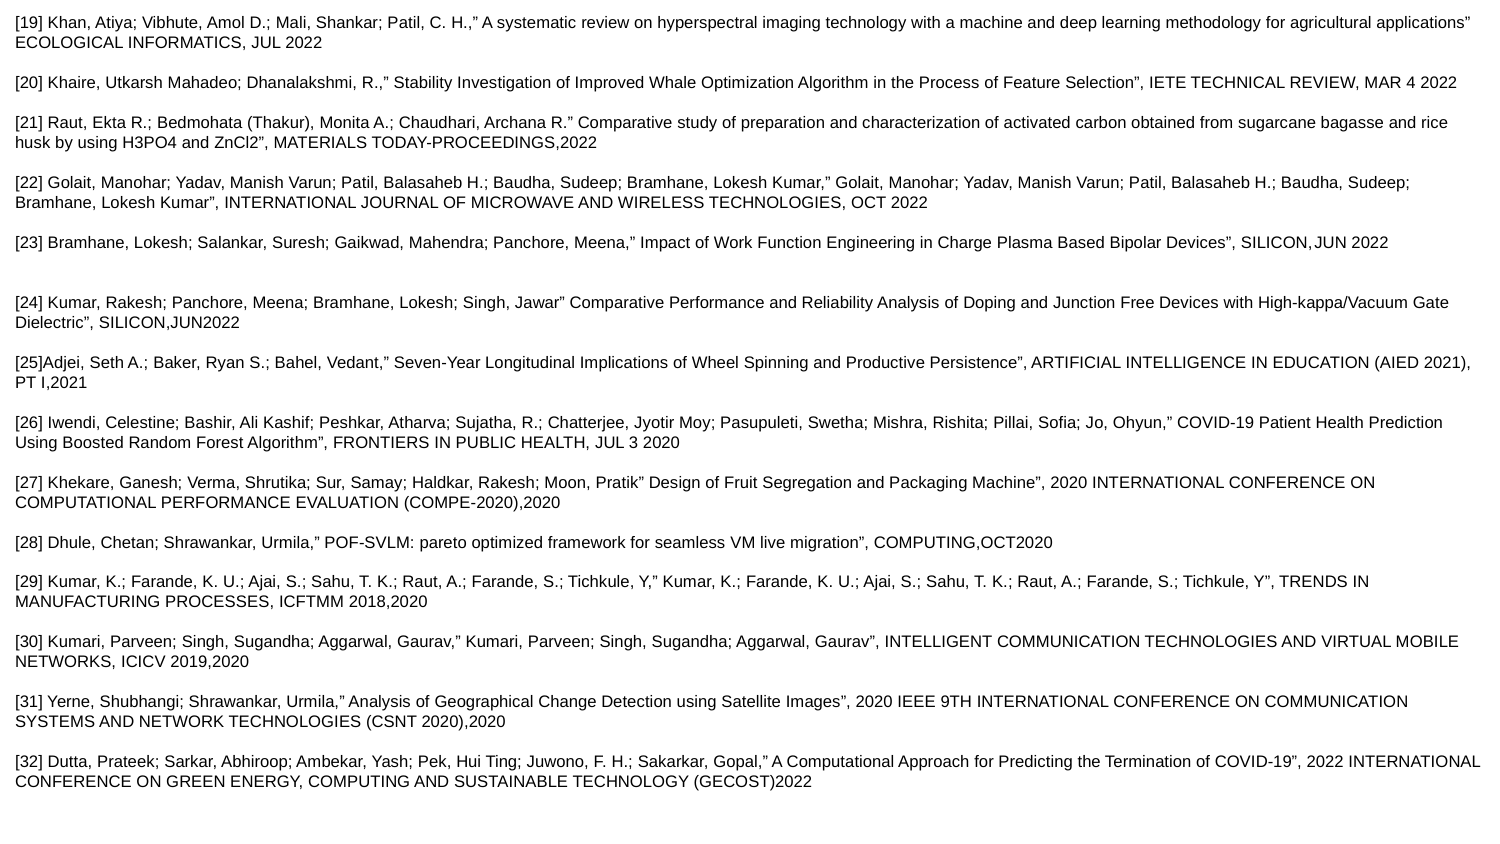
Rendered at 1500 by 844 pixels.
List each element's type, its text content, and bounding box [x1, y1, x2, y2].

text_box [19] Khan, Atiya; Vibhute, Amol D.; Mali, Shankar; Patil, C. H.,” A systematic review on hyperspectral imaging technology with a machine and deep learning methodology for agricultural applications” ECOLOGICAL INFORMATICS, JUL 2022 [20] Khaire, Utkarsh Mahadeo; Dhanalakshmi, R.,” Stability Investigation of Improved Whale Optimization Algorithm in the Process of Feature Selection”, IETE TECHNICAL REVIEW, MAR 4 2022 [21] Raut, Ekta R.; Bedmohata (Thakur), Monita A.; Chaudhari, Archana R.” Comparative study of preparation and characterization of activated carbon obtained from sugarcane bagasse and rice husk by using H3PO4 and ZnCl2”, MATERIALS TODAY-PROCEEDINGS,2022 [22] Golait, Manohar; Yadav, Manish Varun; Patil, Balasaheb H.; Baudha, Sudeep; Bramhane, Lokesh Kumar,” Golait, Manohar; Yadav, Manish Varun; Patil, Balasaheb H.; Baudha, Sudeep; Bramhane, Lokesh Kumar”, INTERNATIONAL JOURNAL OF MICROWAVE AND WIRELESS TECHNOLOGIES, OCT 2022 [23] Bramhane, Lokesh; Salankar, Suresh; Gaikwad, Mahendra; Panchore, Meena,” Impact of Work Function Engineering in Charge Plasma Based Bipolar Devices”, SILICON,JUN 2022 [24] Kumar, Rakesh; Panchore, Meena; Bramhane, Lokesh; Singh, Jawar” Comparative Performance and Reliability Analysis of Doping and Junction Free Devices with High-kappa/Vacuum Gate Dielectric”, SILICON,JUN2022 [25]Adjei, Seth A.; Baker, Ryan S.; Bahel, Vedant,” Seven-Year Longitudinal Implications of Wheel Spinning and Productive Persistence”, ARTIFICIAL INTELLIGENCE IN EDUCATION (AIED 2021), PT I,2021 [26] Iwendi, Celestine; Bashir, Ali Kashif; Peshkar, Atharva; Sujatha, R.; Chatterjee, Jyotir Moy; Pasupuleti, Swetha; Mishra, Rishita; Pillai, Sofia; Jo, Ohyun,” COVID-19 Patient Health Prediction Using Boosted Random Forest Algorithm”, FRONTIERS IN PUBLIC HEALTH, JUL 3 2020 [27] Khekare, Ganesh; Verma, Shrutika; Sur, Samay; Haldkar, Rakesh; Moon, Pratik” Design of Fruit Segregation and Packaging Machine”, 2020 INTERNATIONAL CONFERENCE ON COMPUTATIONAL PERFORMANCE EVALUATION (COMPE-2020),2020 [28] Dhule, Chetan; Shrawankar, Urmila,” POF-SVLM: pareto optimized framework for seamless VM live migration”, COMPUTING,OCT2020 [29] Kumar, K.; Farande, K. U.; Ajai, S.; Sahu, T. K.; Raut, A.; Farande, S.; Tichkule, Y,” Kumar, K.; Farande, K. U.; Ajai, S.; Sahu, T. K.; Raut, A.; Farande, S.; Tichkule, Y”, TRENDS IN MANUFACTURING PROCESSES, ICFTMM 2018,2020 [30] Kumari, Parveen; Singh, Sugandha; Aggarwal, Gaurav,” Kumari, Parveen; Singh, Sugandha; Aggarwal, Gaurav”, INTELLIGENT COMMUNICATION TECHNOLOGIES AND VIRTUAL MOBILE NETWORKS, ICICV 2019,2020 [31] Yerne, Shubhangi; Shrawankar, Urmila,” Analysis of Geographical Change Detection using Satellite Images”, 2020 IEEE 9TH INTERNATIONAL CONFERENCE ON COMMUNICATION SYSTEMS AND NETWORK TECHNOLOGIES (CSNT 2020),2020 [32] Dutta, Prateek; Sarkar, Abhiroop; Ambekar, Yash; Pek, Hui Ting; Juwono, F. H.; Sakarkar, Gopal,” A Computational Approach for Predicting the Termination of COVID-19”, 2022 INTERNATIONAL CONFERENCE ON GREEN ENERGY, COMPUTING AND SUSTAINABLE TECHNOLOGY (GECOST)2022 [0, 4, 1500, 839]
